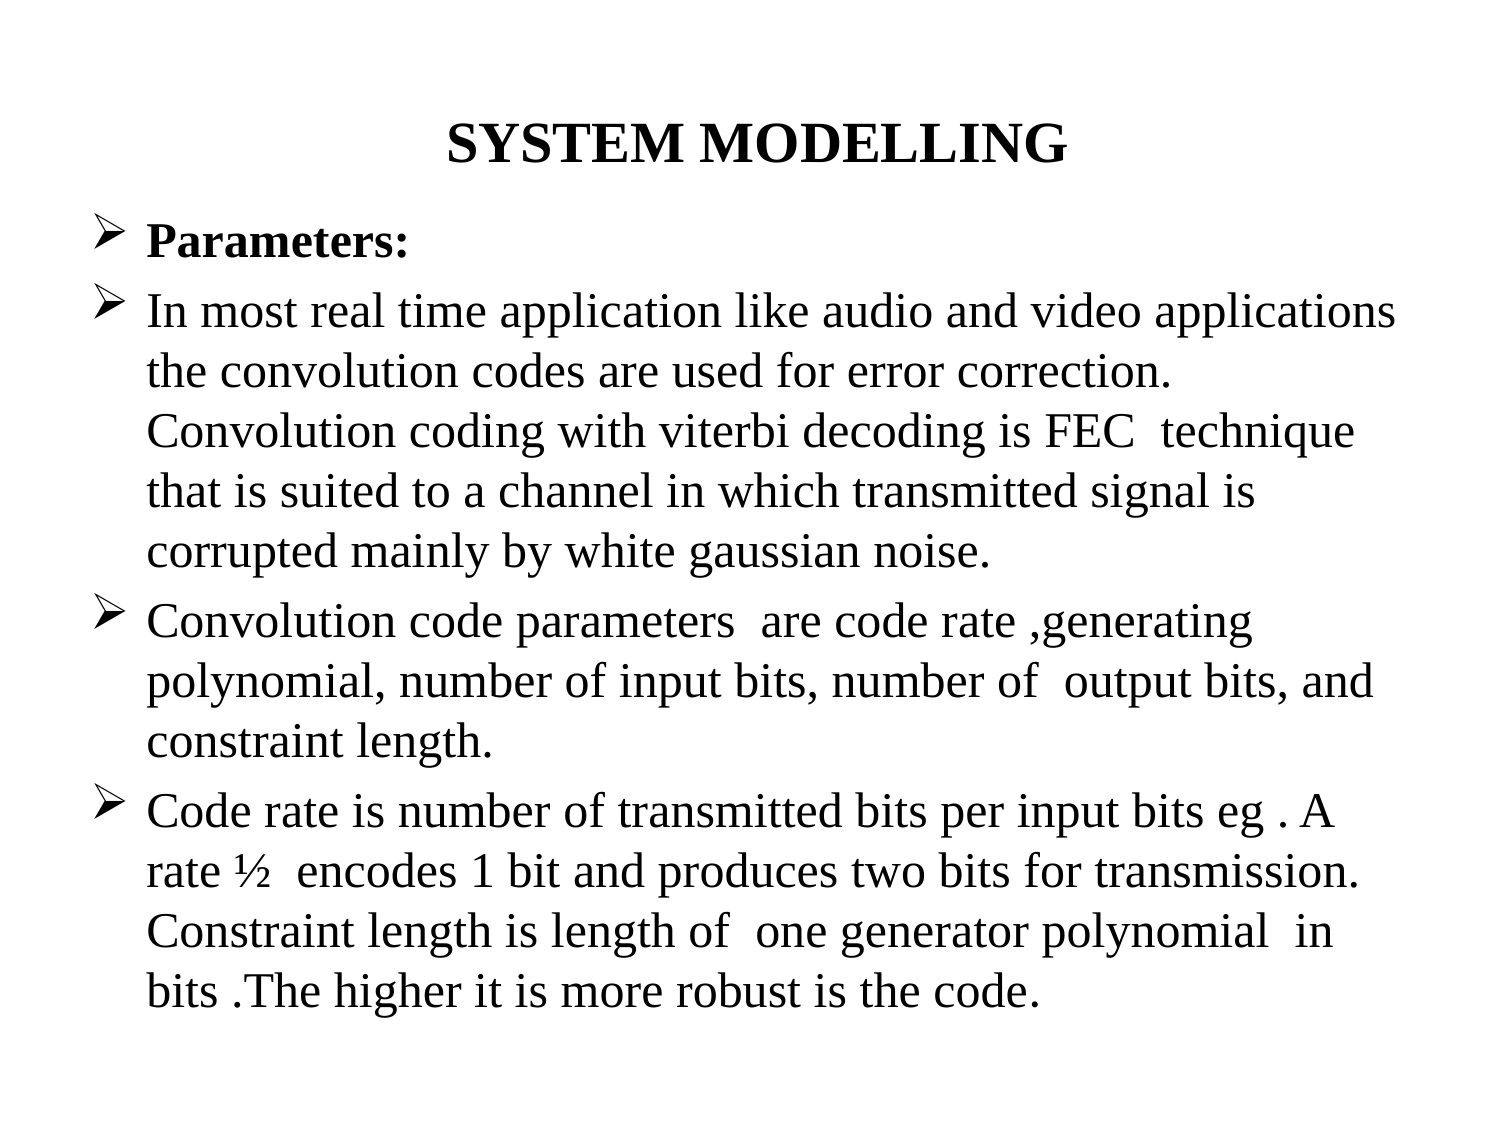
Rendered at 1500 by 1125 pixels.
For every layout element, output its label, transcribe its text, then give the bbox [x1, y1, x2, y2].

title SYSTEM MODELLING [75, 45, 1425, 200]
list Parameters: In most real time application like audio and video applications the convolution codes are used for error correction. Convolution coding with viterbi decoding is FEC technique that is suited to a channel in which transmitted signal is corrupted mainly by white gaussian noise. Convolution code parameters are code rate ,generating polynomial, number of input bits, number of output bits, and constraint length. Code rate is number of transmitted bits per input bits eg . A rate ½ encodes 1 bit and produces two bits for transmission. Constraint length is length of one generator polynomial in bits .The higher it is more robust is the code. [75, 200, 1425, 1005]
